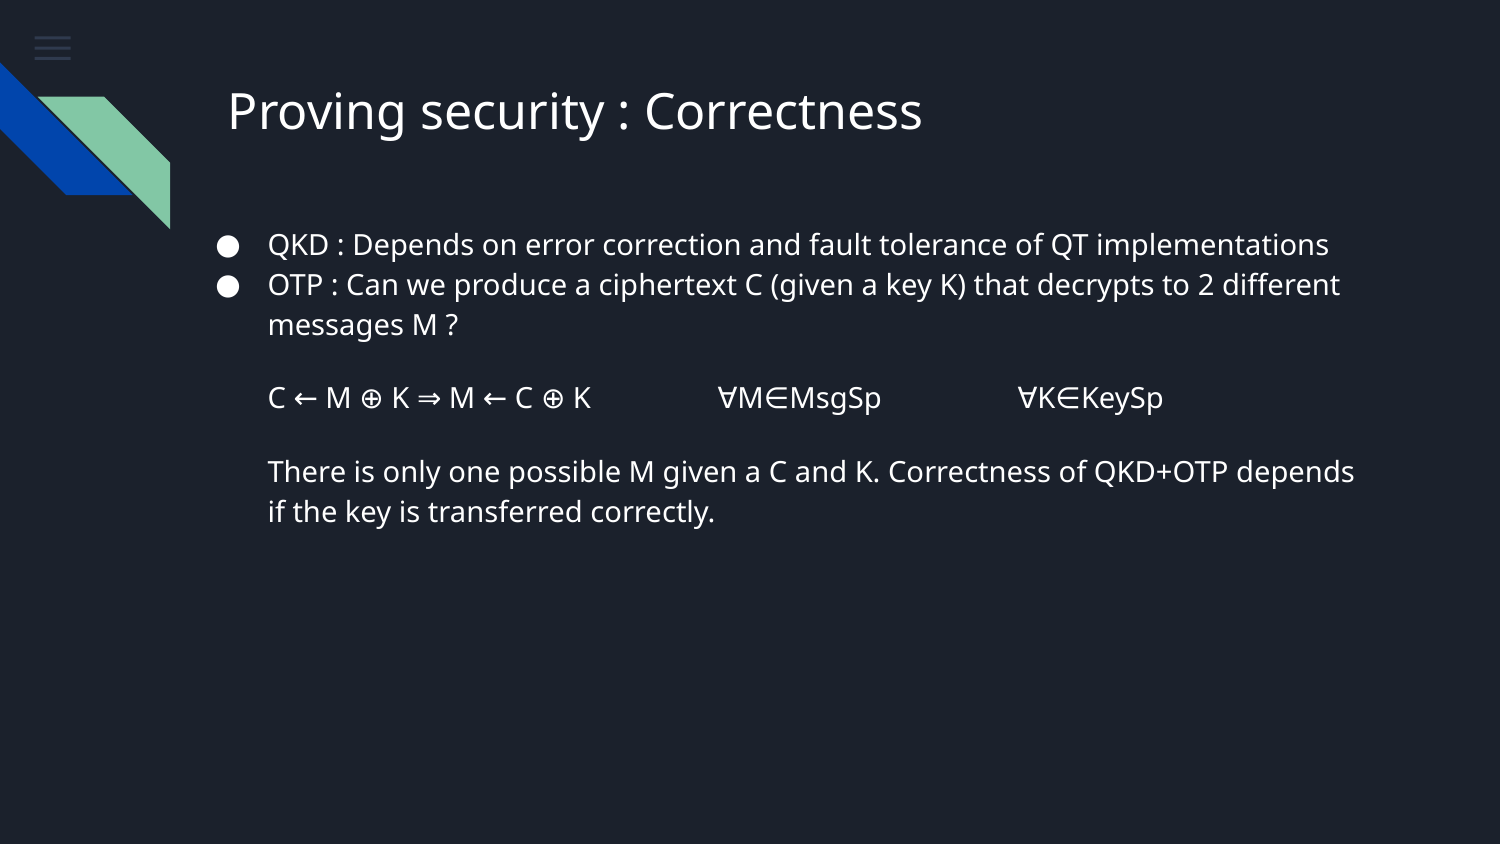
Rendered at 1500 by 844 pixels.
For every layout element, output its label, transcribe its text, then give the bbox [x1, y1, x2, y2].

list QKD : Depends on error correction and fault tolerance of QT implementations OTP : Can we produce a ciphertext C (given a key K) that decrypts to 2 different messages M ? C ← M ⊕ K ⇒ M ← C ⊕ K ∀M∈MsgSp ∀K∈KeySp There is only one possible M given a C and K. Correctness of QKD+OTP depends if the key is transferred correctly. [177, 205, 1393, 410]
title Proving security : Correctness [212, 64, 1368, 166]
